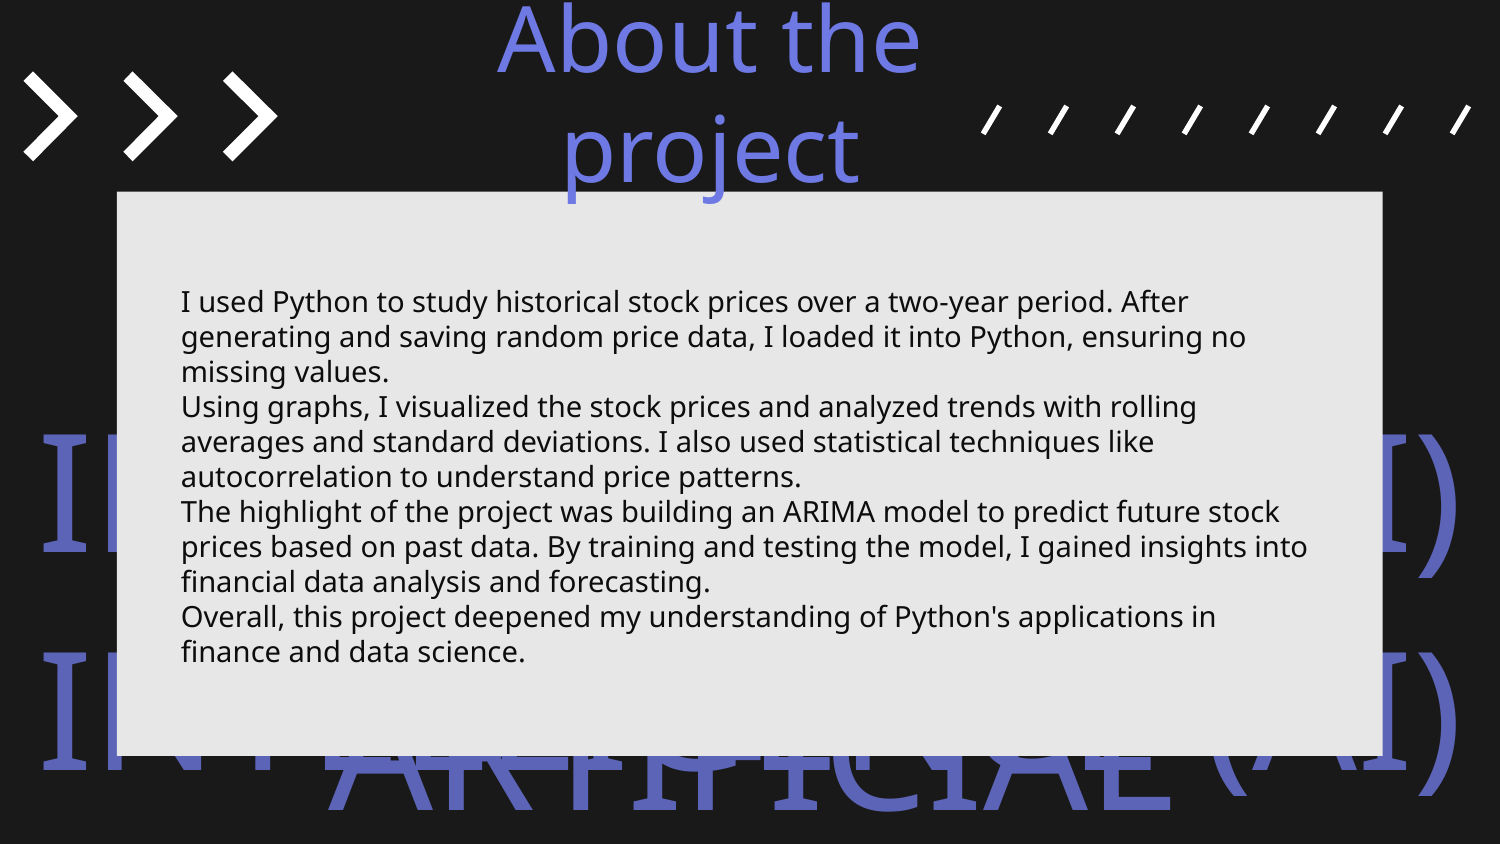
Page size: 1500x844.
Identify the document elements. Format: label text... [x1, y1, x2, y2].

title About the project [451, 59, 971, 123]
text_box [980, 104, 1500, 136]
text_box I used Python to study historical stock prices over a two-year period. After generating and saving random price data, I loaded it into Python, ensuring no missing values. Using graphs, I visualized the stock prices and analyzed trends with rolling averages and standard deviations. I also used statistical techniques like autocorrelation to understand price patterns. The highlight of the project was building an ARIMA model to predict future stock prices based on past data. By training and testing the model, I gained insights into financial data analysis and forecasting. Overall, this project deepened my understanding of Python's applications in finance and data science. [165, 268, 1335, 716]
